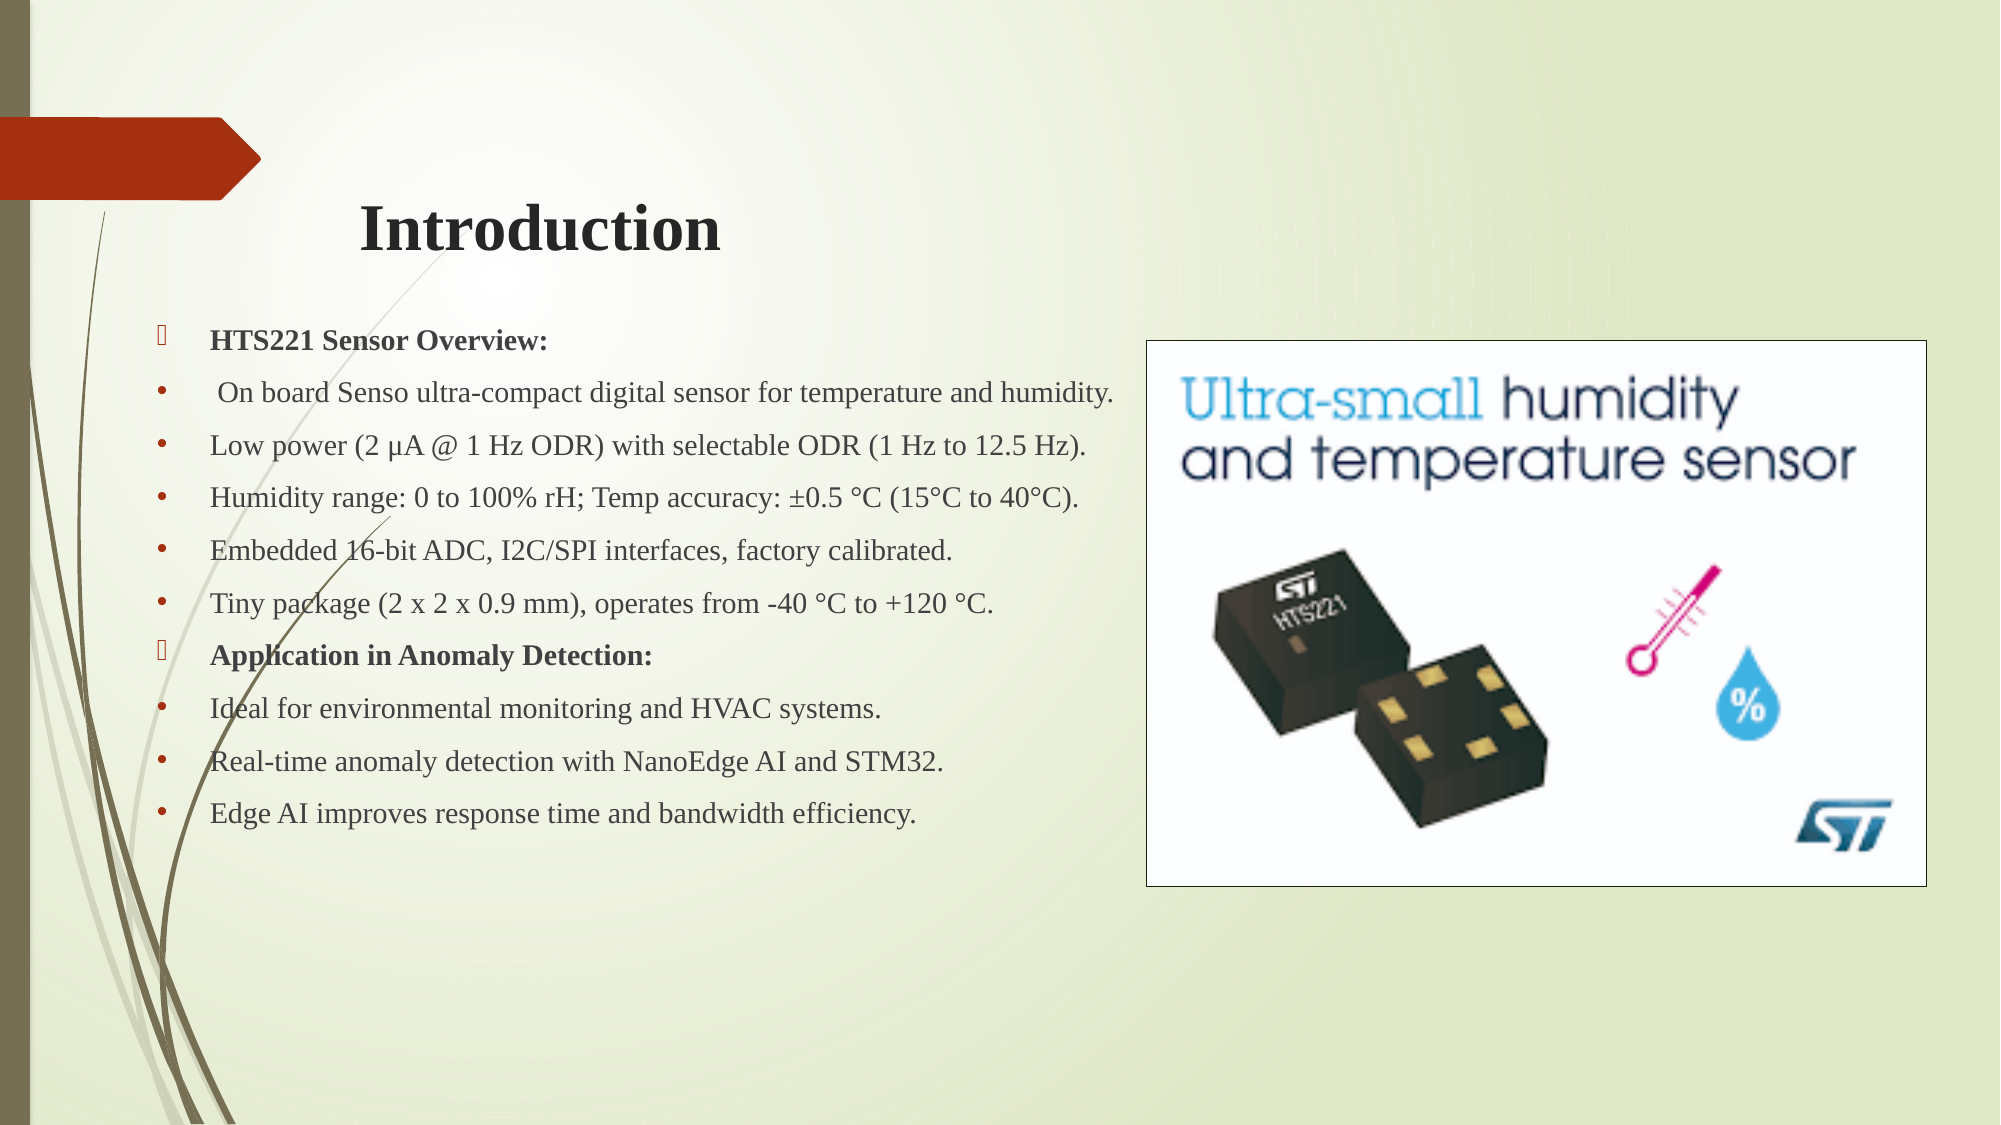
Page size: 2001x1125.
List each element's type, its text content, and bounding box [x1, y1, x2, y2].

list HTS221 Sensor Overview: On board Senso ultra-compact digital sensor for temperature and humidity. Low power (2 μA @ 1 Hz ODR) with selectable ODR (1 Hz to 12.5 Hz). Humidity range: 0 to 100% rH; Temp accuracy: ±0.5 °C (15°C to 40°C). Embedded 16-bit ADC, I2C/SPI interfaces, factory calibrated. Tiny package (2 x 2 x 0.9 mm), operates from -40 °C to +120 °C. Application in Anomaly Detection: Ideal for environmental monitoring and HVAC systems. Real-time anomaly detection with NanoEdge AI and STM32. Edge AI improves response time and bandwidth efficiency. [141, 312, 1147, 915]
picture [1146, 339, 1927, 888]
title Introduction [344, 176, 1807, 302]
